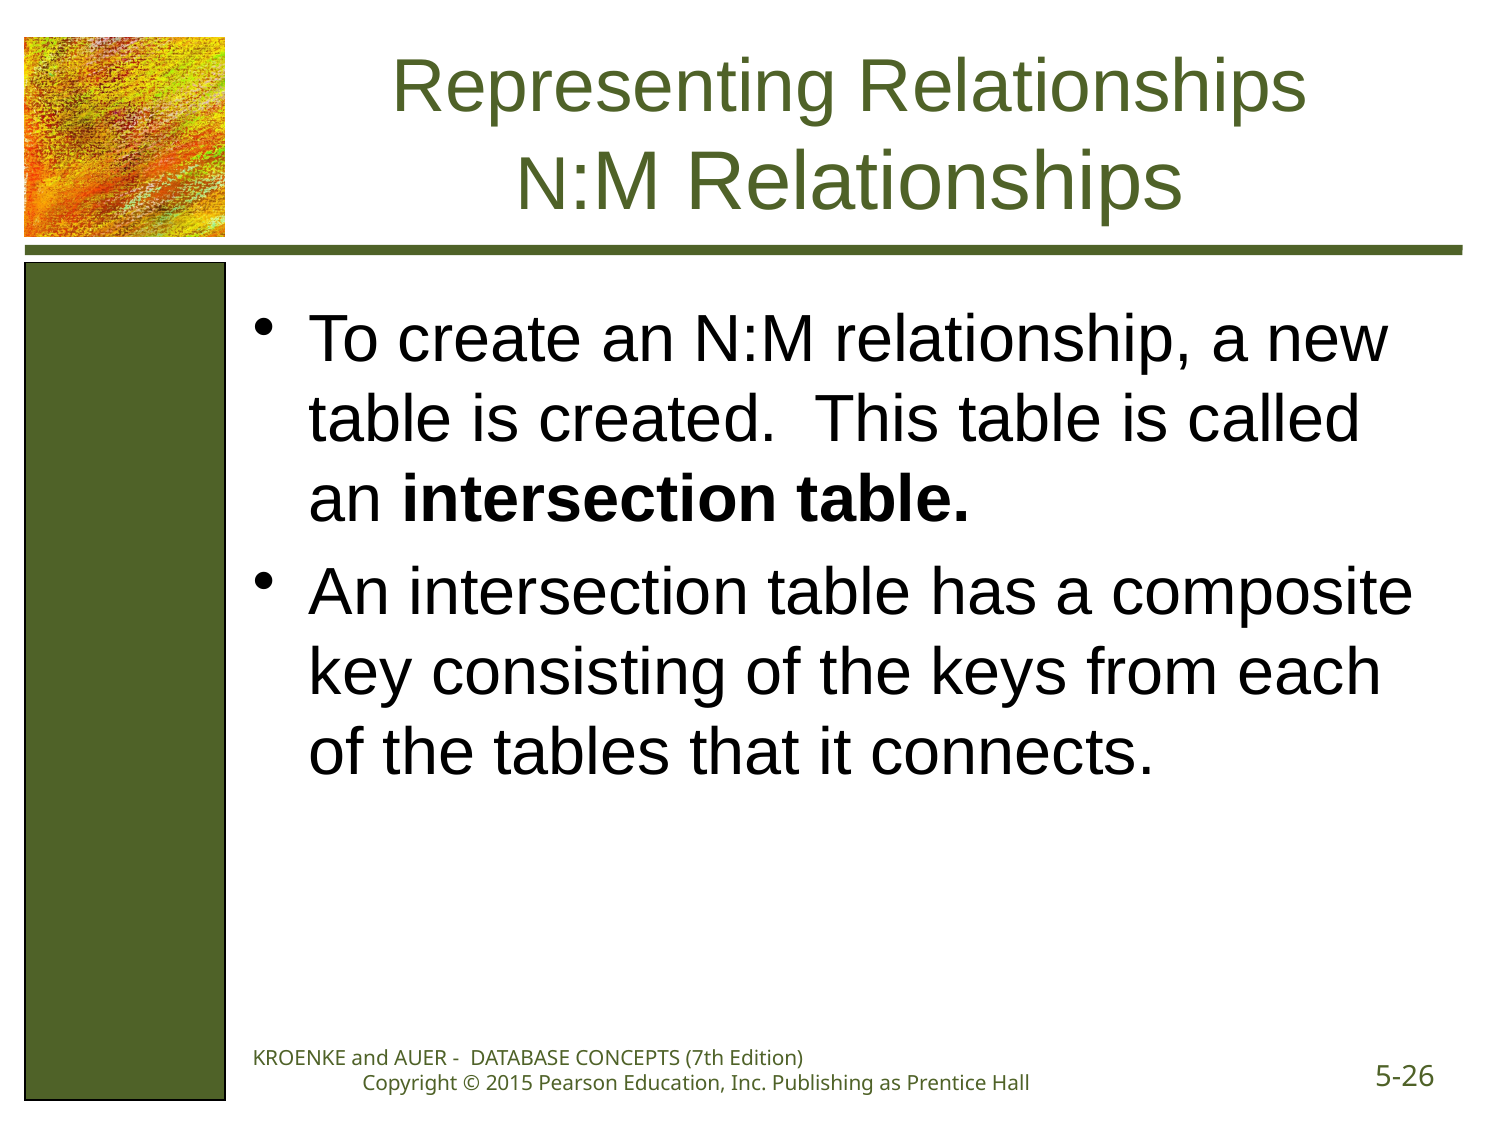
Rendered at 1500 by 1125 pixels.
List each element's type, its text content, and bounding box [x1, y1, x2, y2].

footer KROENKE and AUER - DATABASE CONCEPTS (7th Edition) Copyright © 2015 Pearson Education, Inc. Publishing as Prentice Hall [237, 1037, 1088, 1104]
picture [24, 37, 225, 237]
title Representing Relationships N:M Relationships [237, 37, 1463, 226]
list To create an N:M relationship, a new table is created. This table is called an intersection table. An intersection table has a composite key consisting of the keys from each of the tables that it connects. [237, 287, 1451, 838]
slide_number 5-26 [1287, 1049, 1451, 1103]
